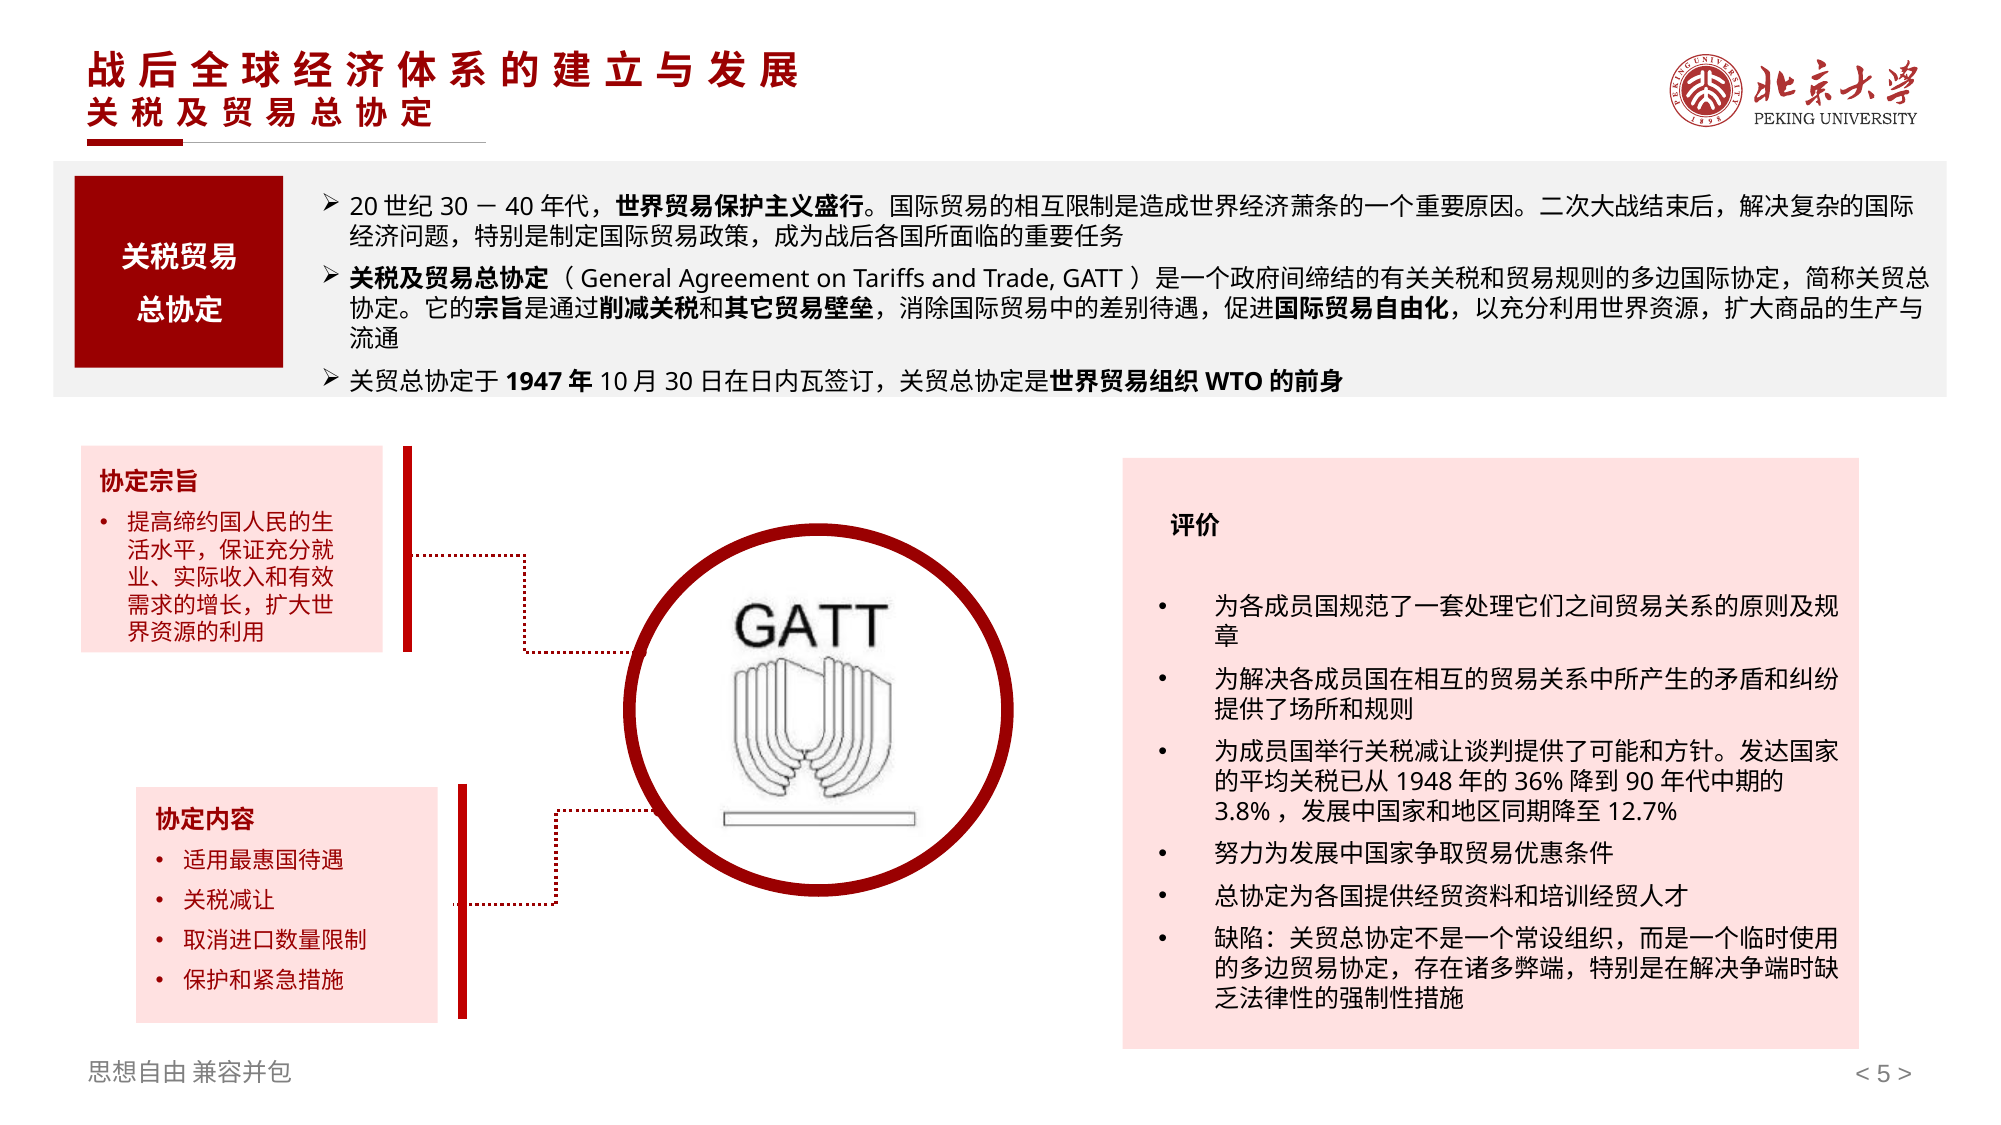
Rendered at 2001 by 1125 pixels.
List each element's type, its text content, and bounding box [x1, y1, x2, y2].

text_box [52, 160, 1948, 398]
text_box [408, 555, 641, 653]
text_box 关税贸易总协定 [92, 213, 267, 334]
text_box 评价 [1067, 502, 1323, 548]
text_box 战后全球经济体系的建立与发展 关税及贸易总协定 [71, 37, 1799, 139]
text_box 协定内容 适用最惠国待遇 关税减让 取消进口数量限制 保护和紧急措施 [140, 796, 429, 1001]
text_box [628, 528, 1009, 892]
text_box 20世纪30－40年代，世界贸易保护主义盛行。国际贸易的相互限制是造成世界经济萧条的一个重要原因。二次大战结束后，解决复杂的国际经济问题，特别是制定国际贸易政策，成为战后各国所面临的重要任务 关税及贸易总协定（General Agreement on Tariffs and Trade, GATT）是一个政府间缔结的有关关税和贸易规则的多边国际协定，简称关贸总协定。它的宗旨是通过削减关税和其它贸易壁垒，消除国际贸易中的差别待遇，促进国际贸易自由化，以充分利用世界资源，扩大商品的生产与流通 关贸总协定于1947年10月30日在日内瓦签订，关贸总协定是世界贸易组织WTO的前身 [306, 183, 1947, 403]
text_box [135, 786, 439, 1024]
text_box 协定宗旨 提高缔约国人民的生活水平，保证充分就业、实际收入和有效需求的增长，扩大世界资源的利用 [85, 457, 373, 653]
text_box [452, 810, 462, 905]
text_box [463, 810, 660, 905]
text_box [74, 175, 284, 369]
text_box [1122, 457, 1860, 1050]
text_box [80, 445, 384, 653]
picture [710, 583, 926, 837]
slide_number < > [1477, 1048, 1928, 1097]
text_box 为各成员国规范了一套处理它们之间贸易关系的原则及规章 为解决各成员国在相互的贸易关系中所产生的矛盾和纠纷提供了场所和规则 为成员国举行关税减让谈判提供了可能和方针。发达国家的平均关税已从1948年的36%降到90年代中期的3.8%，发展中国家和地区同期降至12.7% 努力为发展中国家争取贸易优惠条件 总协定为各国提供经贸资料和培训经贸人才 缺陷：关贸总协定不是一个常设组织，而是一个临时使用的多边贸易协定，存在诸多弊端，特别是在解决争端时缺乏法律性的强制性措施 [1143, 583, 1858, 1063]
